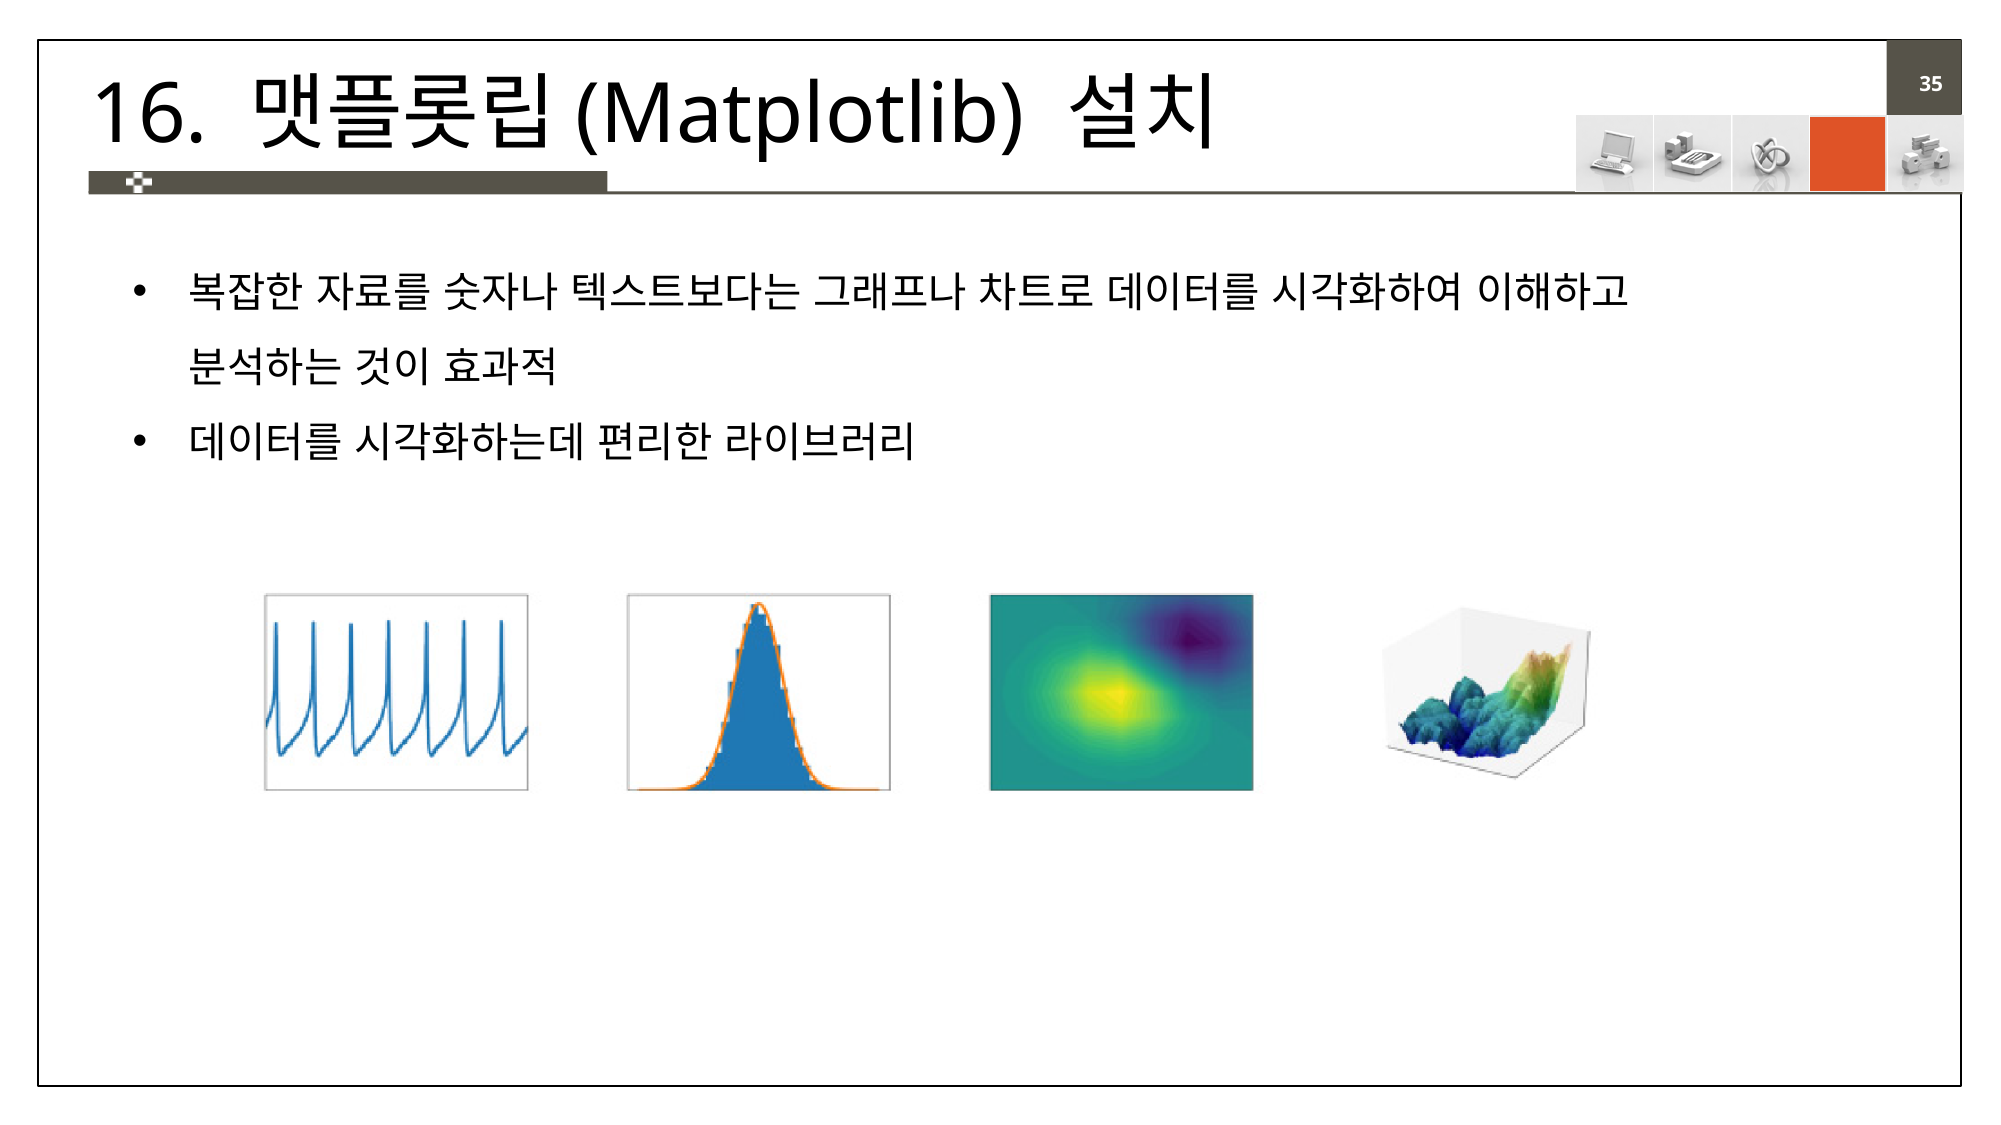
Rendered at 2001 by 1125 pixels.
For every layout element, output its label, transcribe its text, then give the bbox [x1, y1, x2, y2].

text_box 복잡한 자료를 숫자나 텍스트보다는 그래프나 차트로 데이터를 시각화하여 이해하고 분석하는 것이 효과적 데이터를 시각화하는데 편리한 라이브러리 [117, 232, 1808, 473]
title 16. 맷플롯립(Matplotlib) 설치 [76, 62, 1808, 208]
picture [173, 528, 1660, 837]
picture [1808, 114, 1964, 192]
